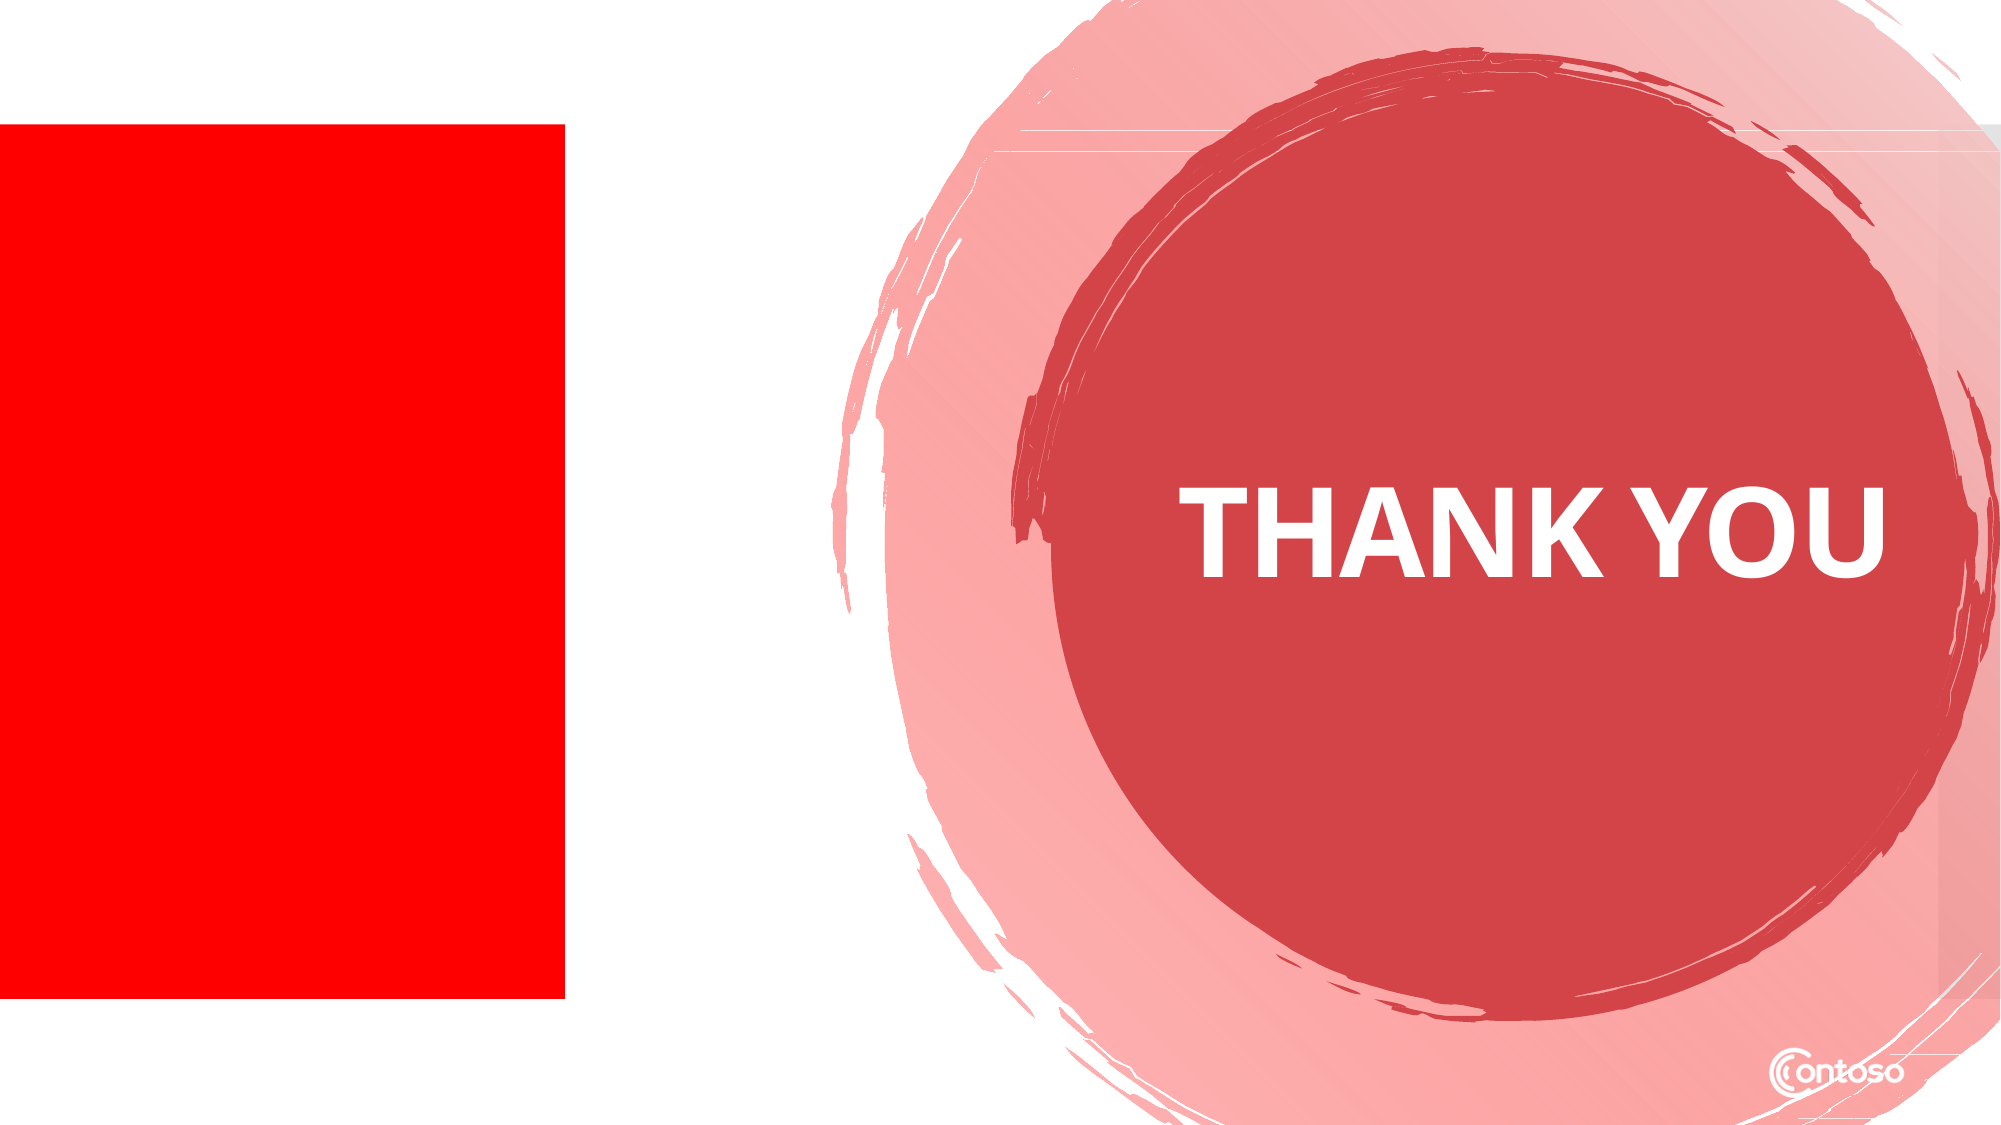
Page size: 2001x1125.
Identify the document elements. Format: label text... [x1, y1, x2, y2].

picture [1764, 1043, 1909, 1099]
title Thank You [1122, 269, 1909, 611]
